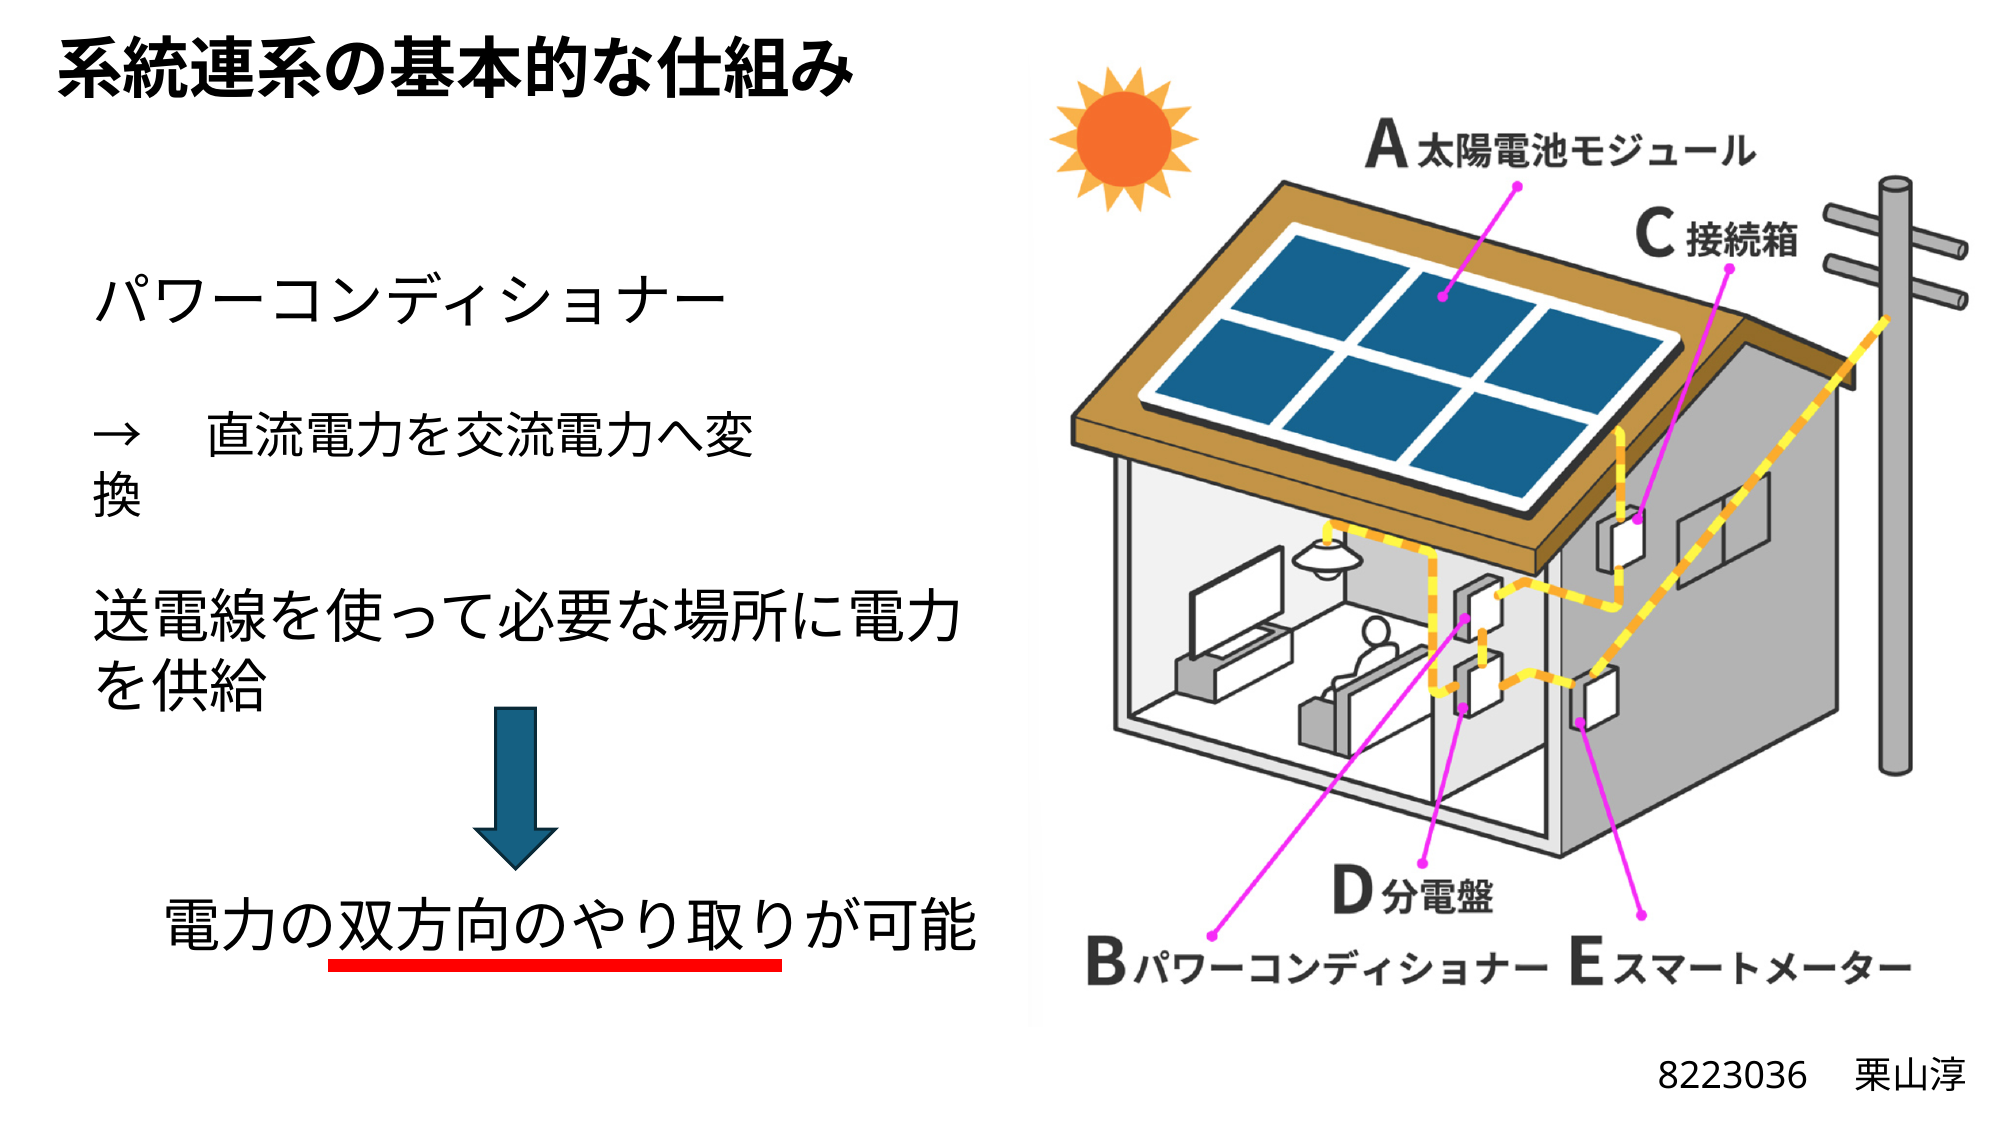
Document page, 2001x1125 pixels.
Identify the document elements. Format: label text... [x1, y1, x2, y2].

text_box 系統連系の基本的な仕組み [41, 18, 1070, 114]
text_box [472, 706, 560, 872]
text_box 送電線を使って必要な場所に電力を供給 [77, 571, 1000, 727]
picture [1028, 52, 2000, 1027]
text_box パワーコンディショナー → 直流電力を交流電力へ変換 [77, 256, 790, 531]
text_box 8223036 栗山淳 [1643, 1043, 2000, 1103]
text_box 電力の双方向のやり取りが可能 [147, 880, 1028, 966]
